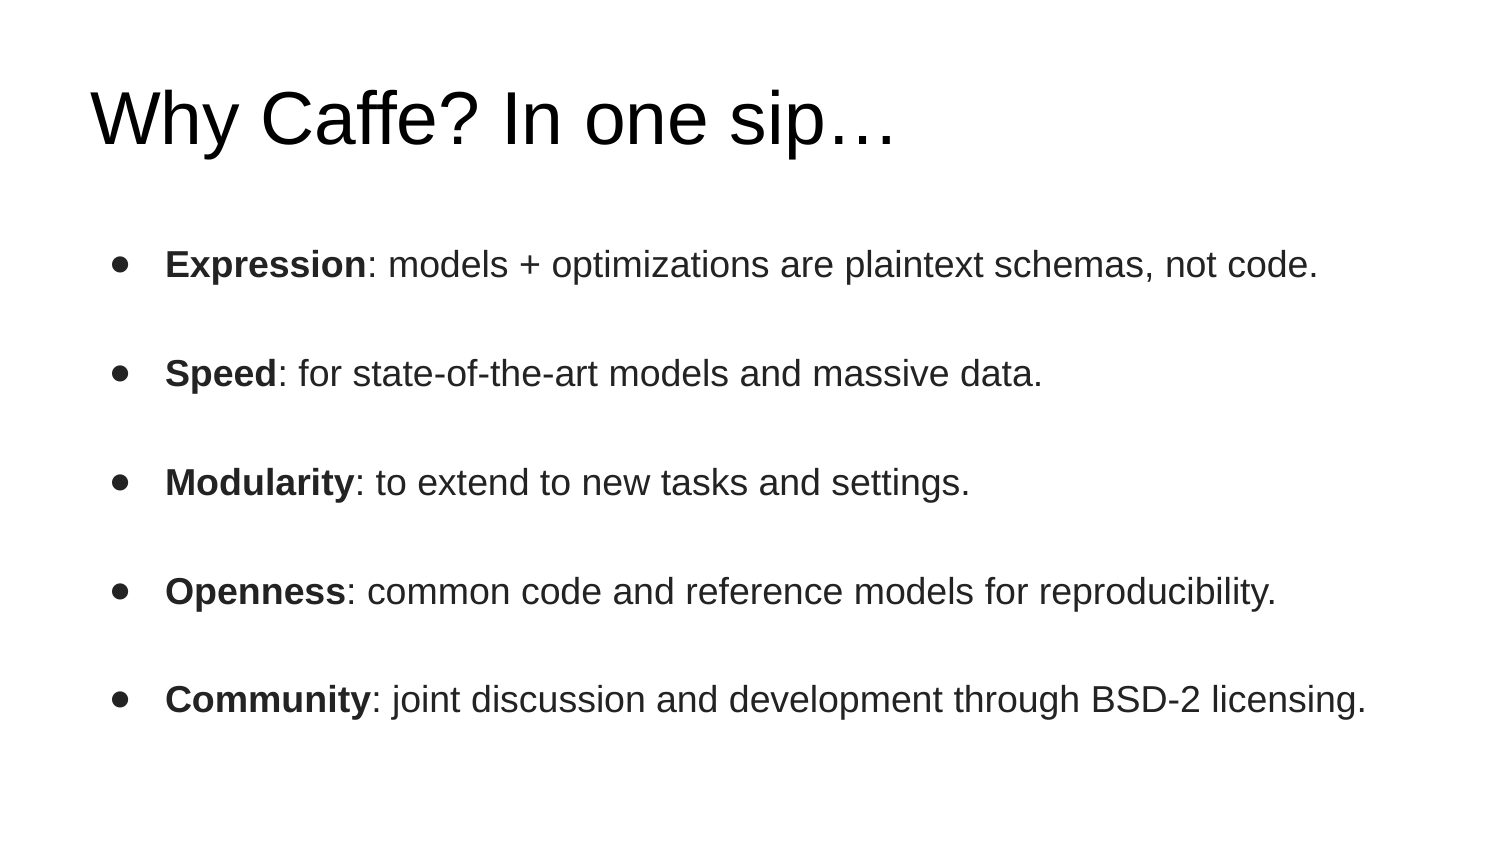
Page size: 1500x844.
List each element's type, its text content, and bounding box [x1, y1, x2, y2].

list Expression: models + optimizations are plaintext schemas, not code. Speed: for state-of-the-art models and massive data. Modularity: to extend to new tasks and settings. Openness: common code and reference models for reproducibility. Community: joint discussion and development through BSD-2 licensing. [75, 196, 1425, 808]
title Why Caffe? In one sip… [75, 33, 1425, 175]
